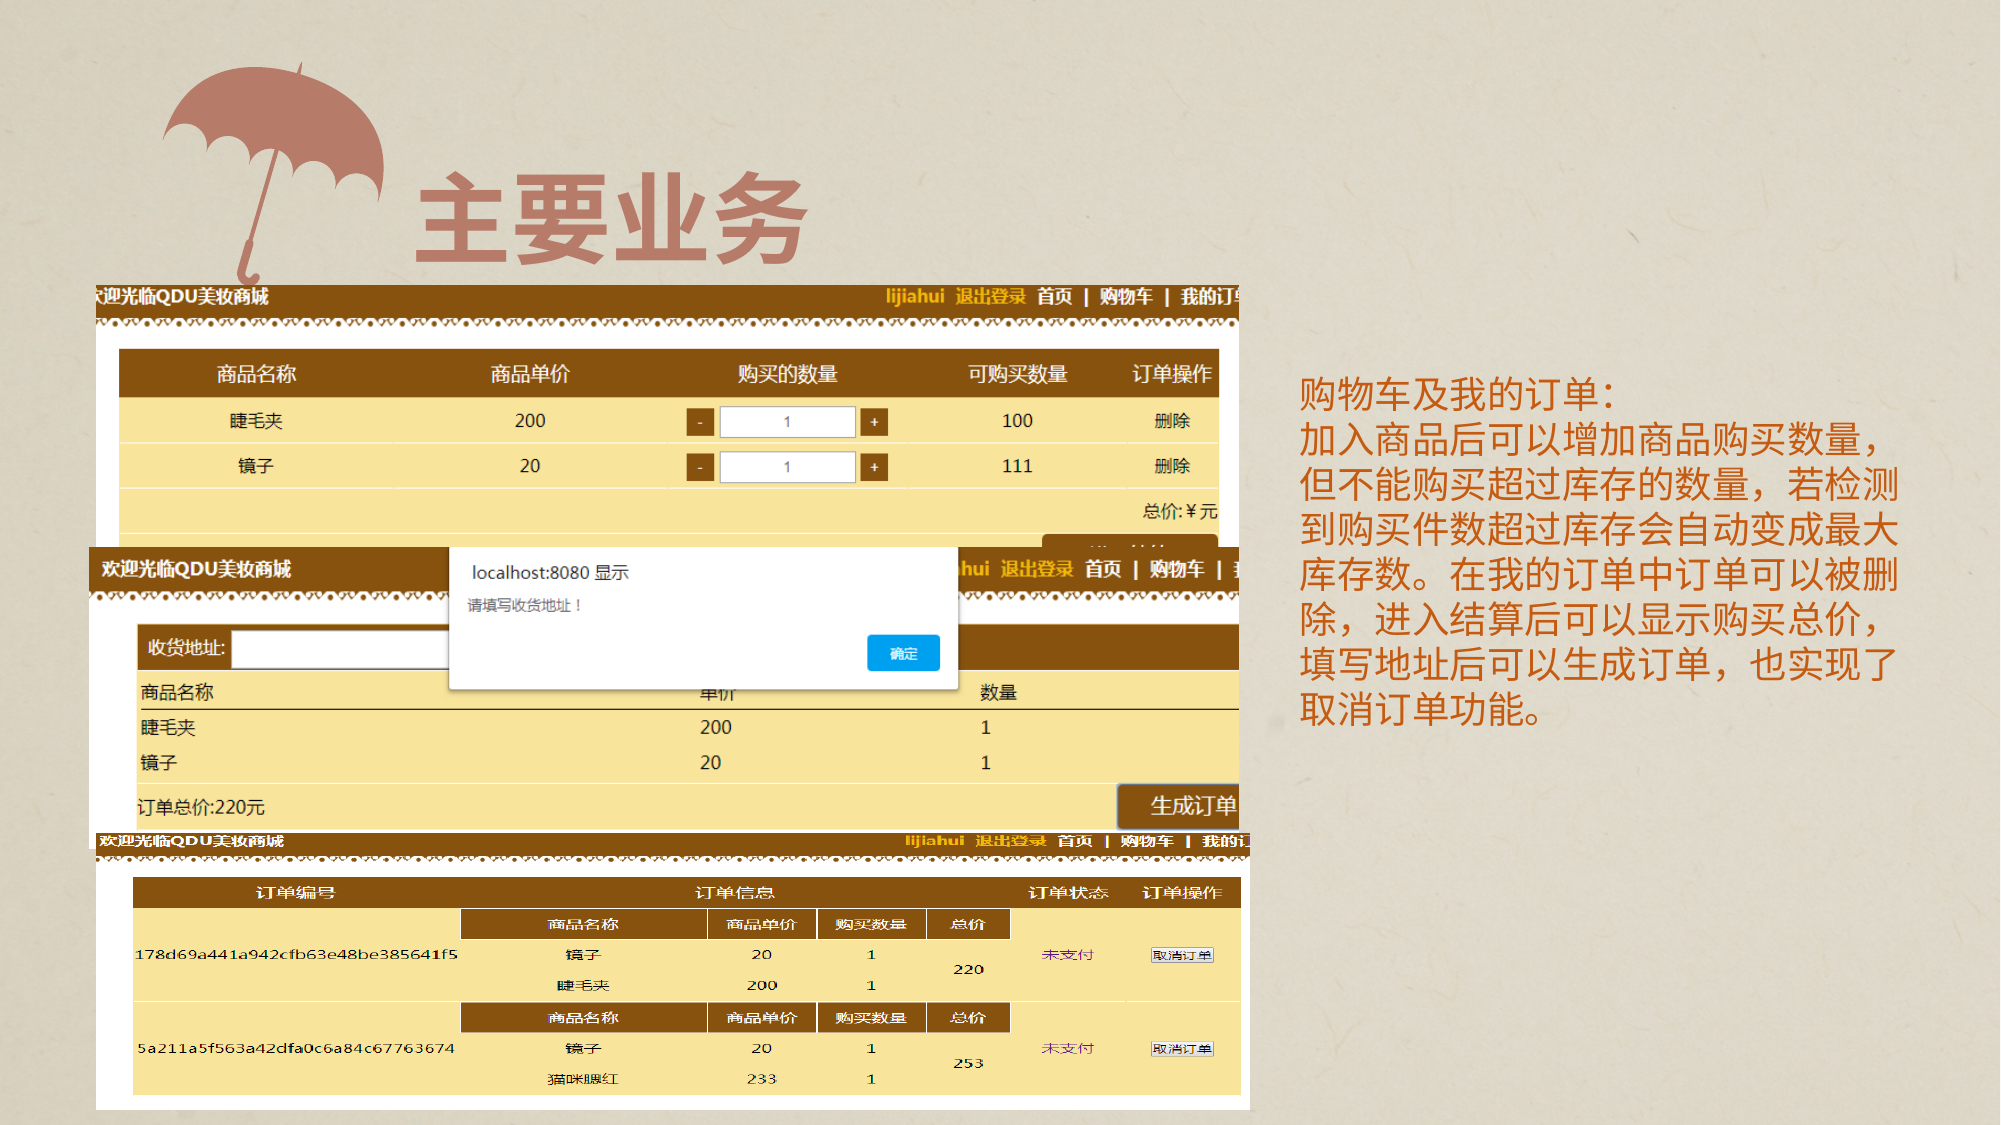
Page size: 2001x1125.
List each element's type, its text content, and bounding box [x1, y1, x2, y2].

text_box 主要业务 [396, 149, 889, 284]
text_box [162, 62, 384, 285]
picture [0, 0, 2001, 1125]
text_box 购物车及我的订单： 加入商品后可以增加商品购买数量，但不能购买超过库存的数量，若检测到购买件数超过库存会自动变成最大库存数。在我的订单中订单可以被删除，进入结算后可以显示购买总价，填写地址后可以生成订单，也实现了取消订单功能。 [1284, 364, 1924, 739]
